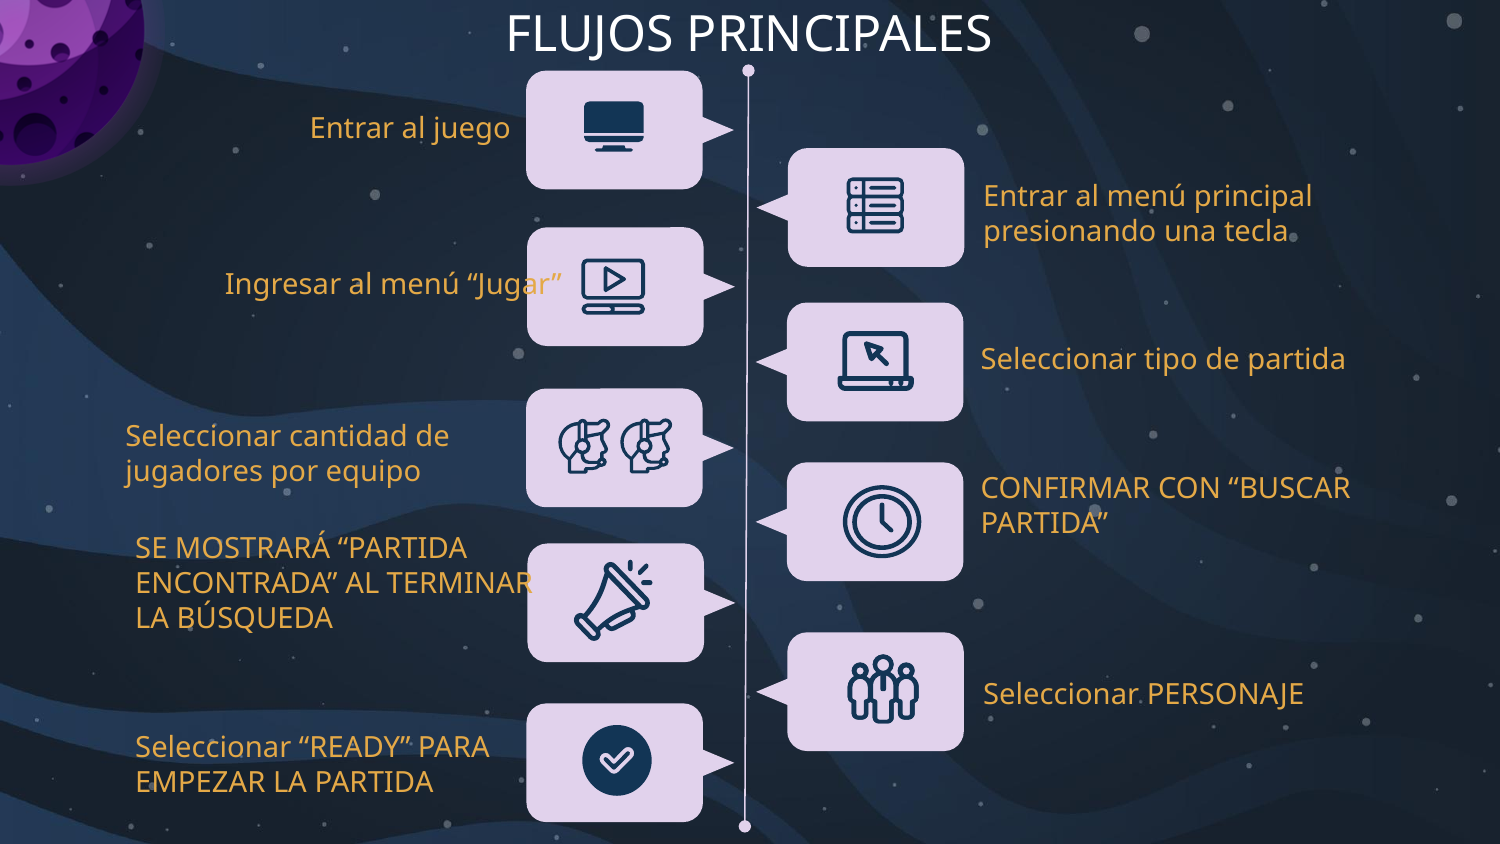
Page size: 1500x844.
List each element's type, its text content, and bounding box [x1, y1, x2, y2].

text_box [837, 330, 915, 392]
text_box Seleccionar tipo de partida [965, 295, 1395, 391]
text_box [527, 543, 736, 663]
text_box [573, 559, 653, 642]
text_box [525, 388, 735, 508]
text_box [526, 226, 736, 347]
text_box Seleccionar PERSONAJE [968, 630, 1397, 725]
text_box CONFIRMAR CON “BUSCAR PARTIDA” [965, 459, 1395, 555]
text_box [847, 654, 919, 724]
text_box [755, 632, 965, 752]
text_box Seleccionar “READY” PARA EMPEZAR LA PARTIDA [120, 718, 521, 813]
text_box Entrar al juego [251, 98, 520, 159]
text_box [581, 258, 646, 315]
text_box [756, 147, 965, 268]
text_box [755, 462, 964, 582]
picture [0, 0, 1500, 844]
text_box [526, 703, 735, 823]
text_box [755, 302, 964, 422]
title FLUJOS PRINCIPALES [188, 0, 1379, 48]
text_box Ingresar al menú “Jugar” [209, 220, 639, 316]
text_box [583, 101, 644, 152]
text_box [582, 724, 652, 796]
text_box Entrar al menú principal presionando una tecla [970, 167, 1397, 262]
text_box Seleccionar cantidad de jugadores por equipo [110, 407, 520, 503]
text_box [846, 176, 904, 235]
text_box SE MOSTRARÁ “PARTIDA ENCONTRADA” AL TERMINAR LA BÚSQUEDA [120, 554, 522, 650]
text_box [525, 70, 735, 190]
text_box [842, 484, 922, 559]
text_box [744, 70, 749, 827]
